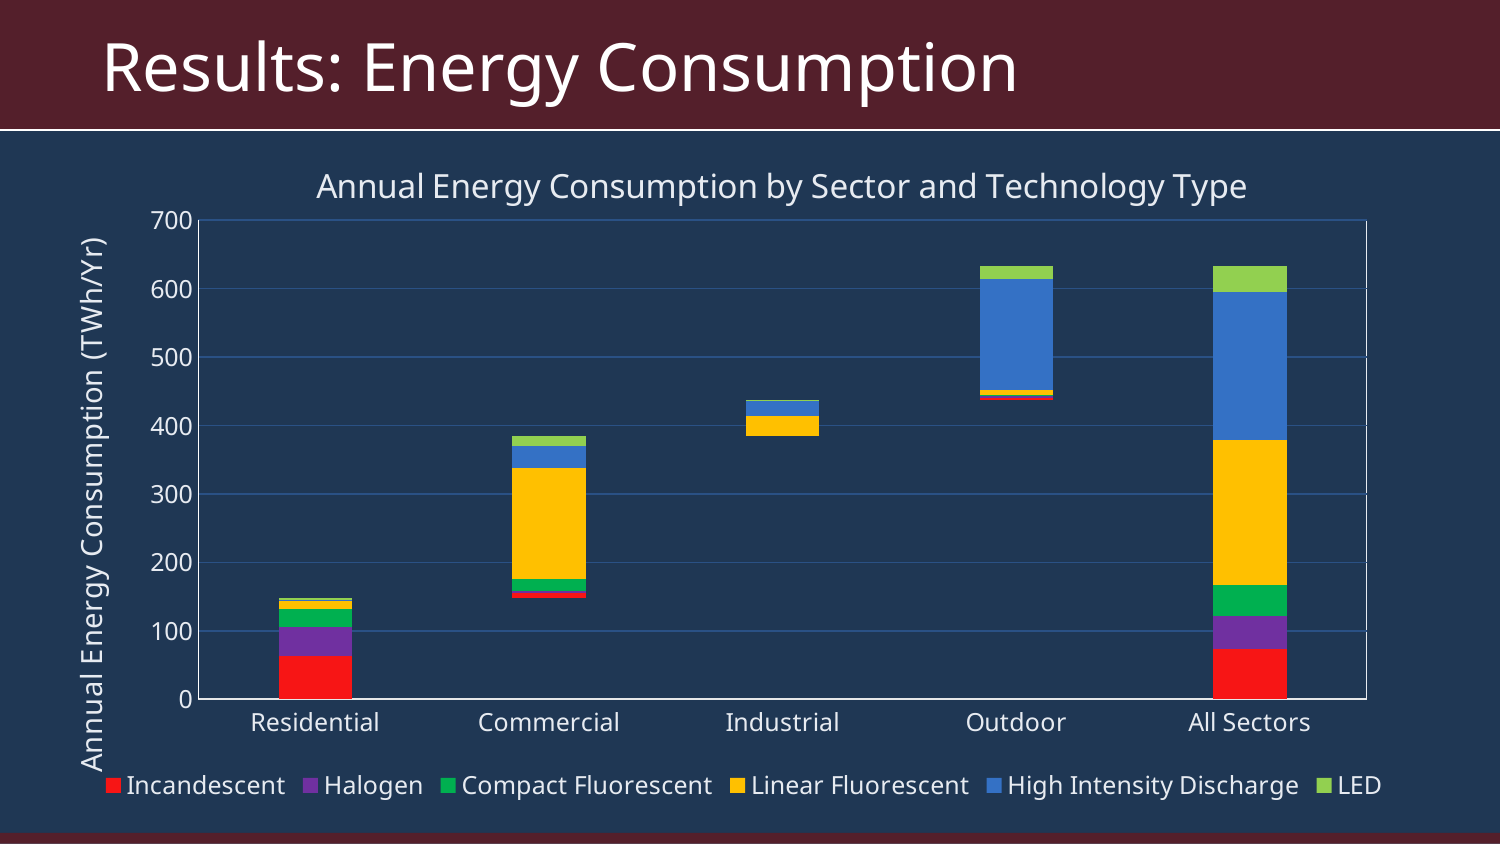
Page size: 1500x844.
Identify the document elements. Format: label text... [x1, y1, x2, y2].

text_box [0, 831, 1500, 844]
title Results: Energy Consumption [0, 0, 1500, 129]
chart [52, 122, 1392, 815]
